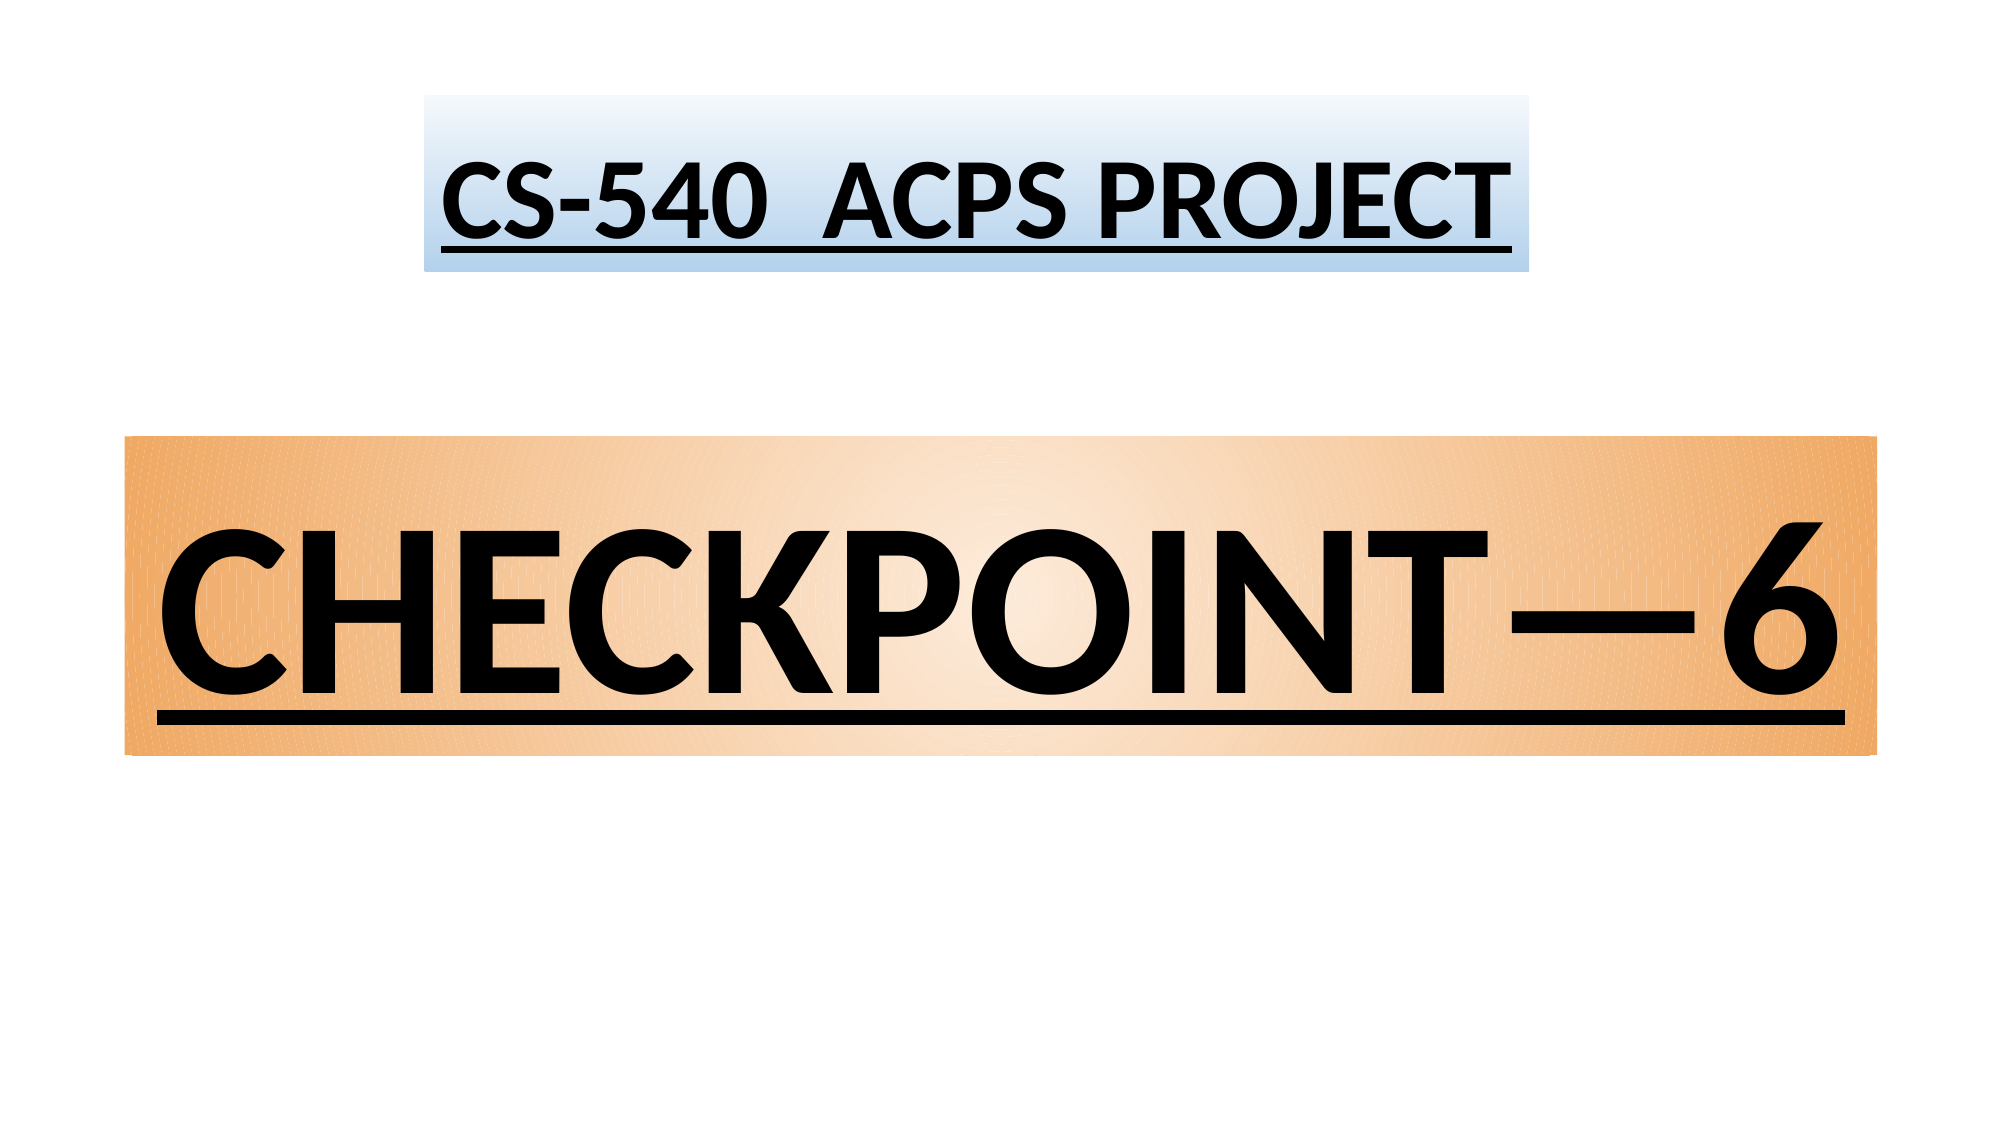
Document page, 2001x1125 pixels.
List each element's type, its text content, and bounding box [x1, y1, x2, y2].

text_box CS-540 ACPS PROJECT [424, 95, 1530, 272]
text_box CHECKPOINT—6 [124, 436, 1878, 756]
